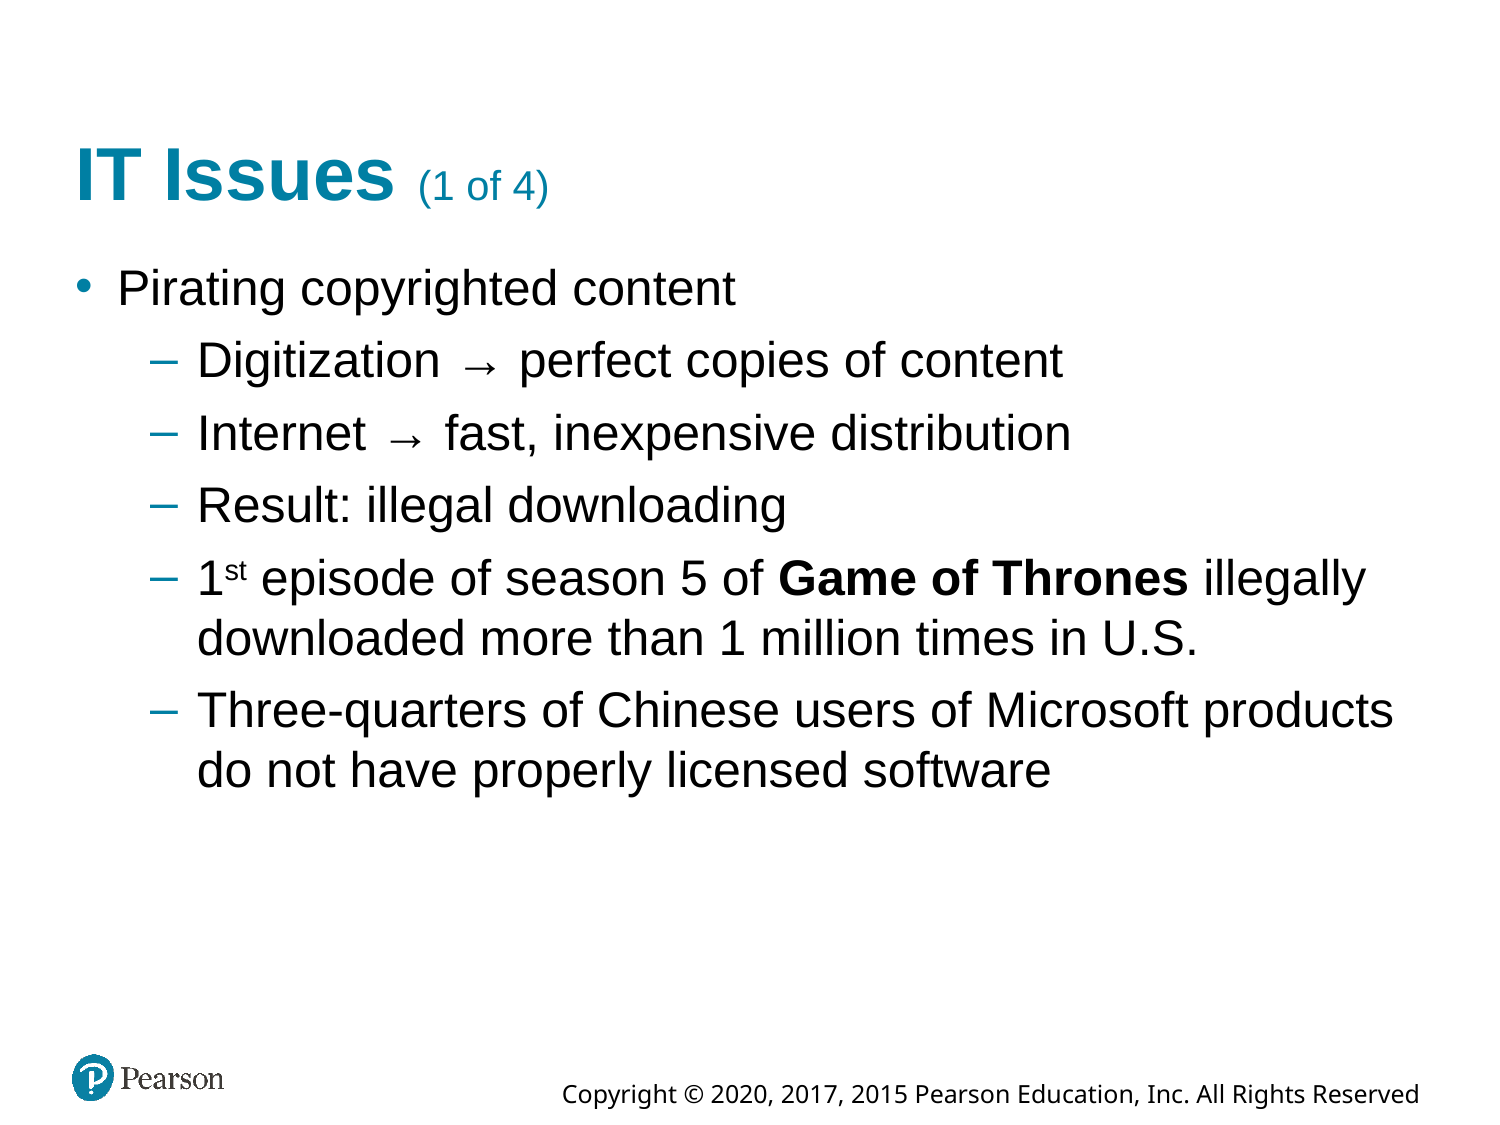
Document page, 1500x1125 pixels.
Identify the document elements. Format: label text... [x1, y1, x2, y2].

list Pirating copyrighted content Digitization → perfect copies of content Internet → fast, inexpensive distribution Result: illegal downloading 1st episode of season 5 of Game of Thrones illegally downloaded more than 1 million times in U.S. Three-quarters of Chinese users of Microsoft products do not have properly licensed software [75, 255, 1425, 983]
title I T Issues (1 of 4) [75, 35, 1425, 216]
picture [100, 1054, 224, 1101]
picture [72, 1087, 82, 1101]
picture [72, 1054, 88, 1070]
picture [81, 1064, 107, 1088]
